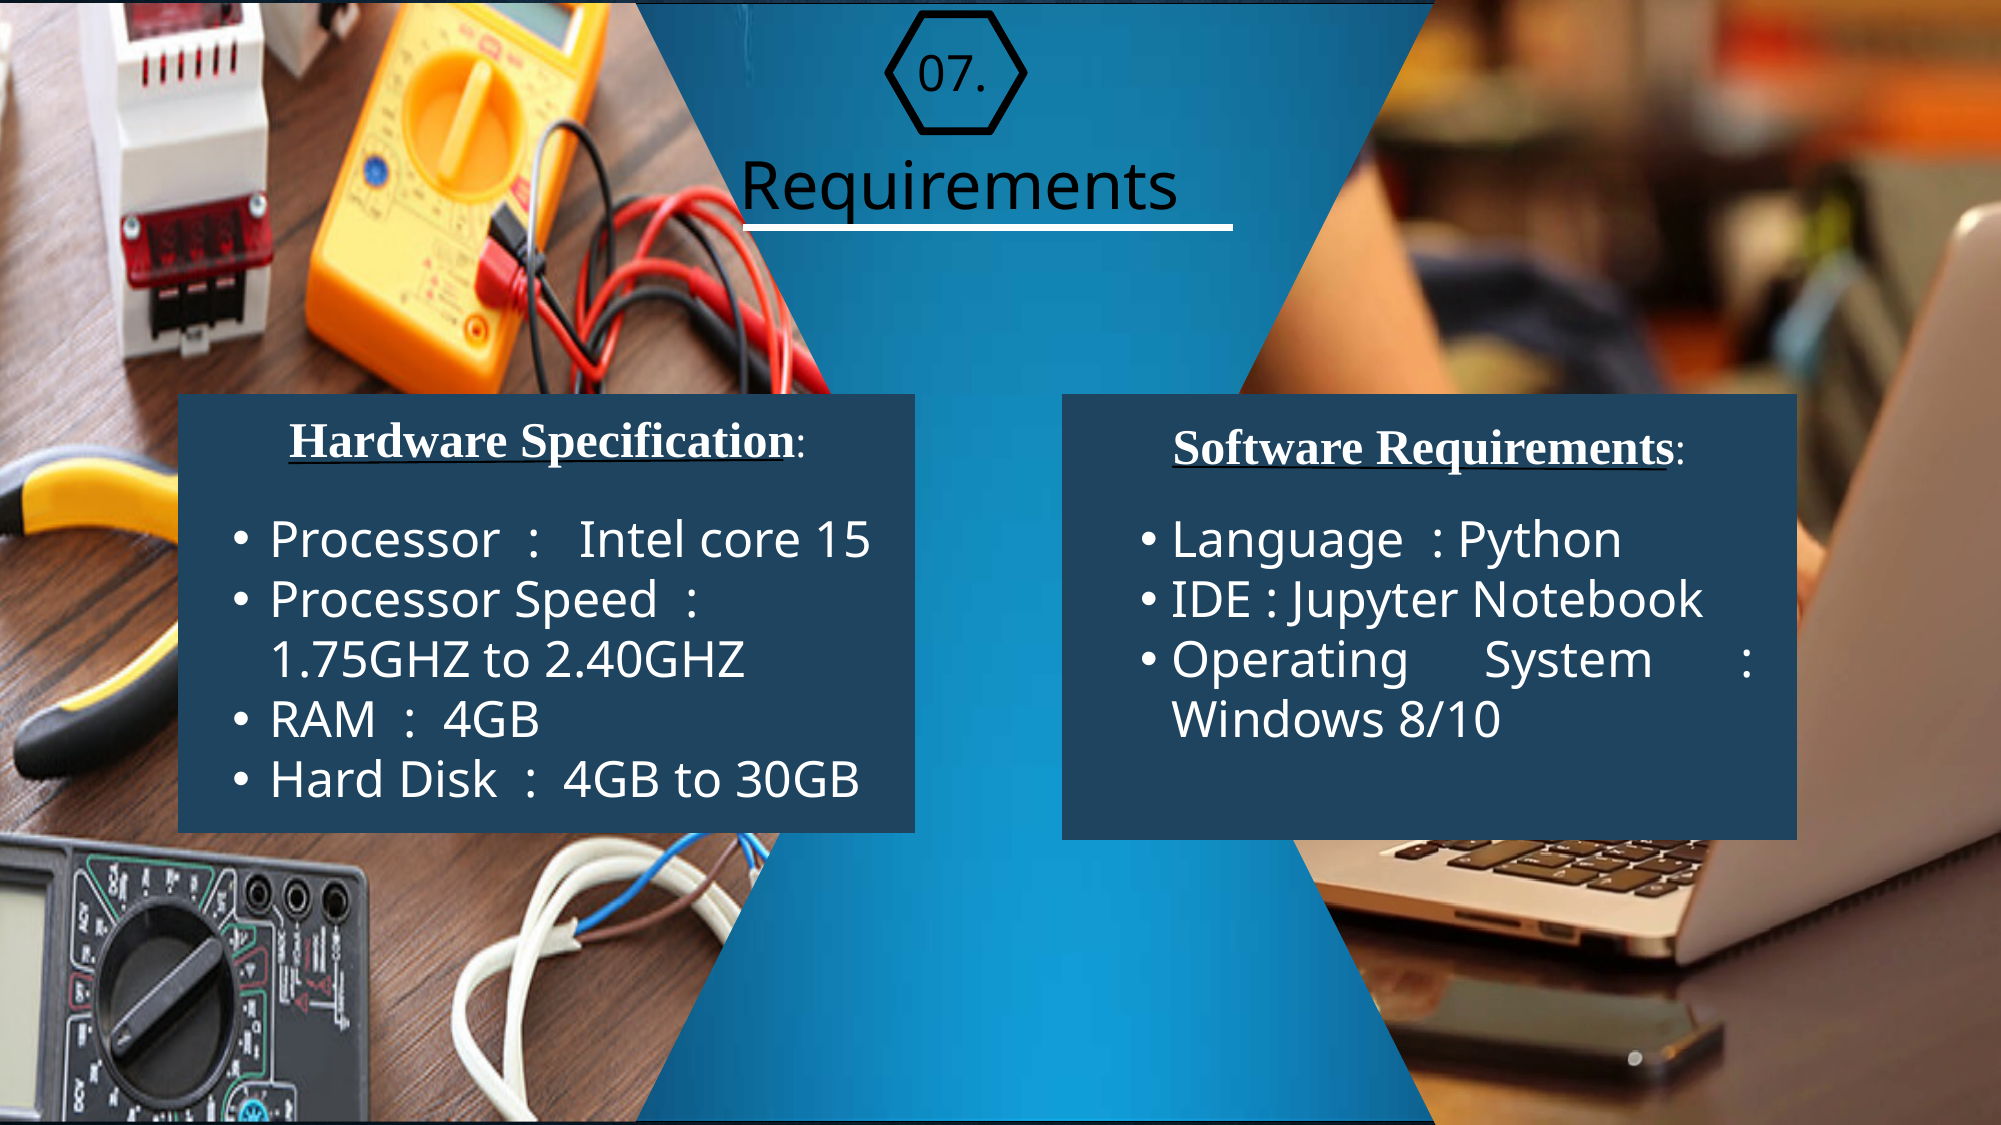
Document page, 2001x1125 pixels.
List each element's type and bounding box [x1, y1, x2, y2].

picture [0, 0, 2001, 1125]
text_box [1171, 466, 1668, 470]
text_box [287, 459, 784, 464]
